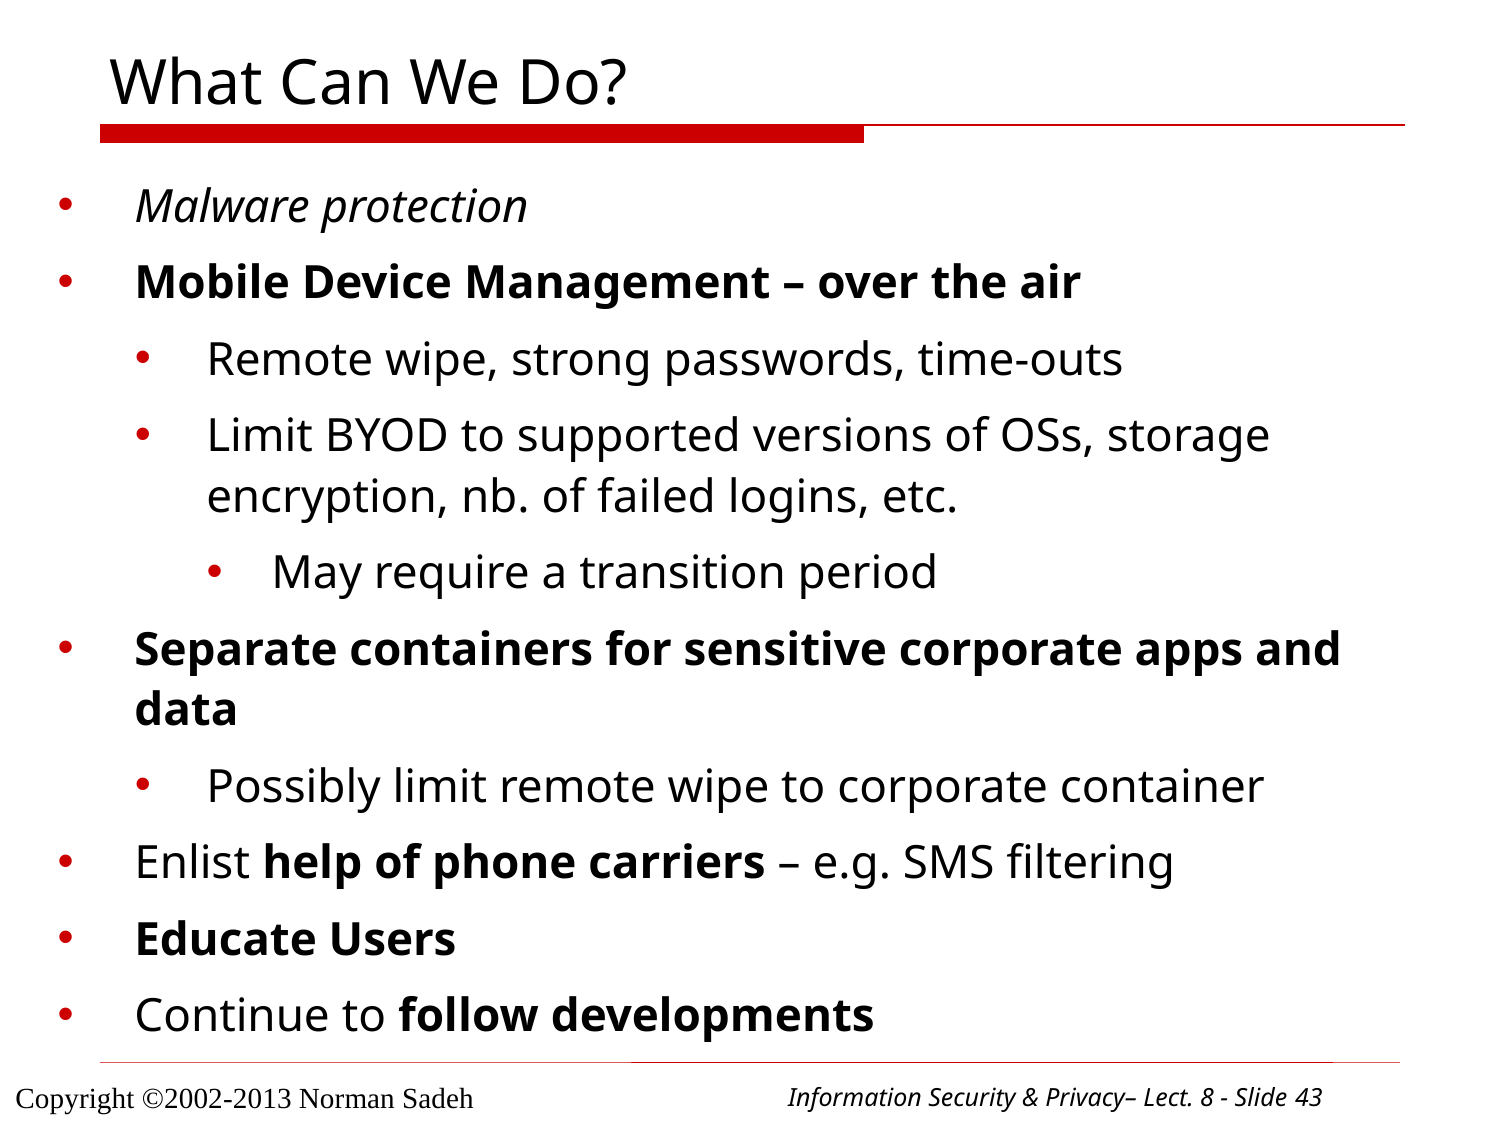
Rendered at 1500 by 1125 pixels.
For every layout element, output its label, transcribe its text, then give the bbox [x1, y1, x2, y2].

list Malware protection Mobile Device Management – over the air Remote wipe, strong passwords, time-outs Limit BYOD to supported versions of OSs, storage encryption, nb. of failed logins, etc. May require a transition period Separate containers for sensitive corporate apps and data Possibly limit remote wipe to corporate container Enlist help of phone carriers – e.g. SMS filtering Educate Users Continue to follow developments [42, 163, 1431, 1002]
title What Can We Do? [93, 24, 1407, 126]
